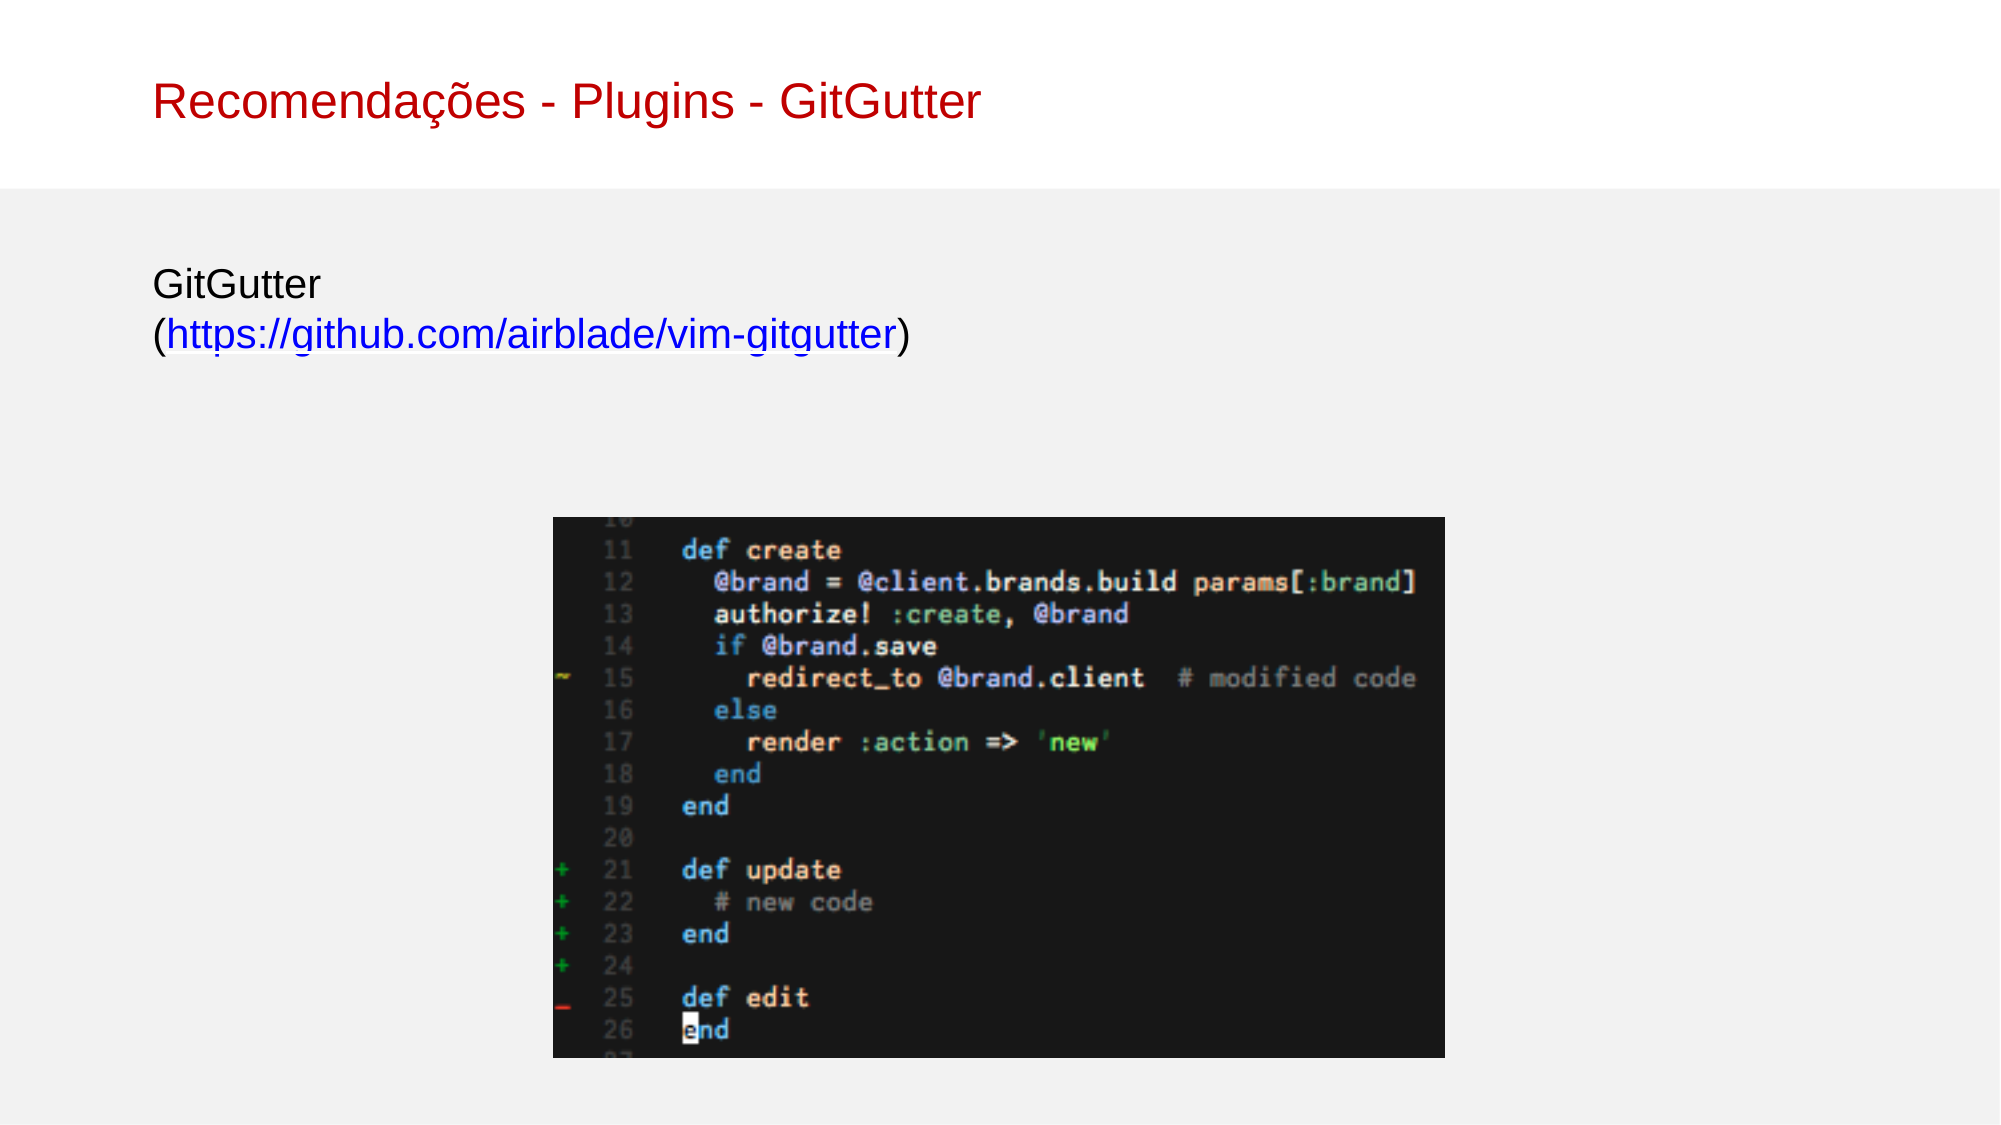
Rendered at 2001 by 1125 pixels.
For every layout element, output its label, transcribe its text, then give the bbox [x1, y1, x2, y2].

text_box GitGutter (https://github.com/airblade/vim-gitgutter) [137, 249, 1863, 748]
text_box Recomendações - Plugins - GitGutter [137, 59, 1863, 137]
picture [553, 516, 1446, 1058]
